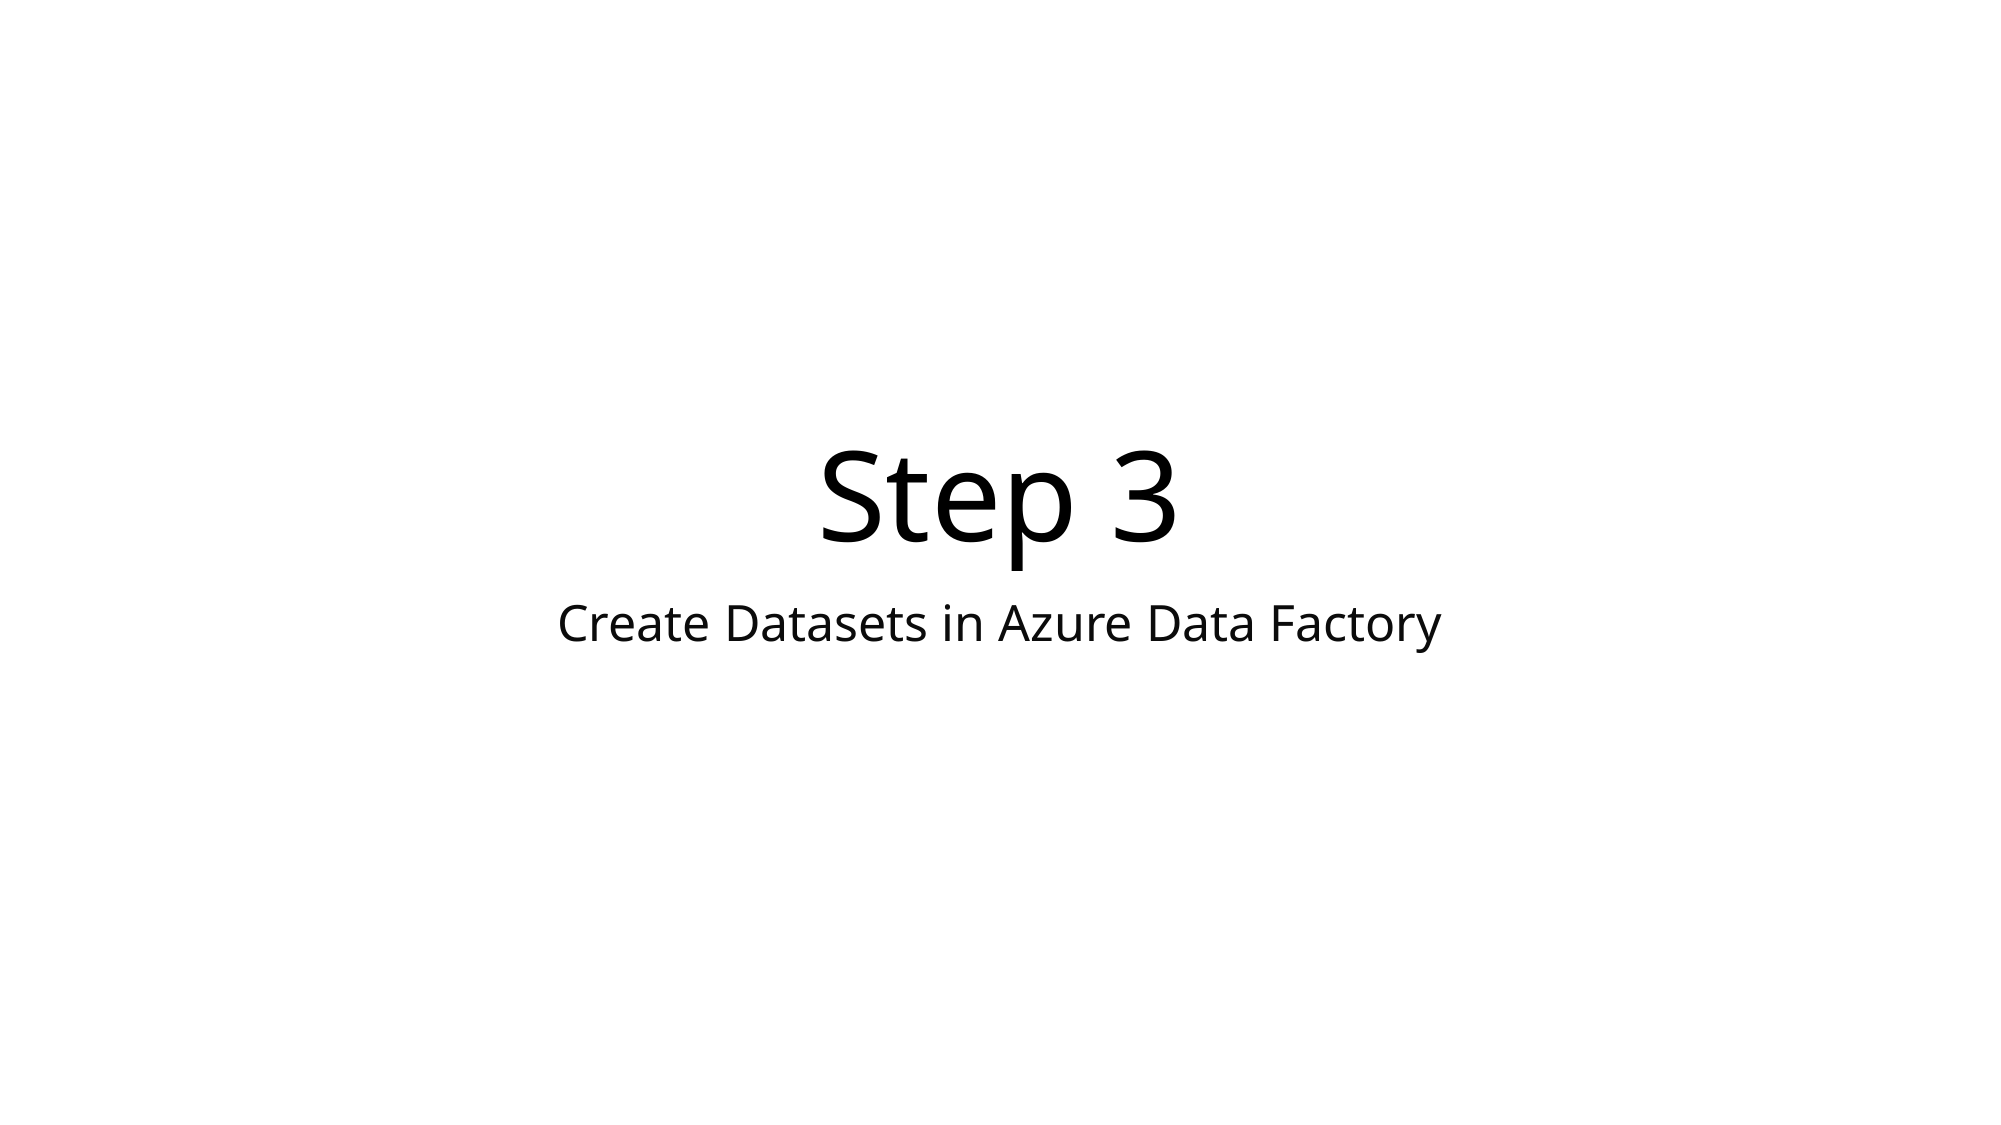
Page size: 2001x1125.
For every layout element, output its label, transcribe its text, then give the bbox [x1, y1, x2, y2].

subtitle Create Datasets in Azure Data Factory [249, 590, 1750, 863]
title Step 3 [249, 184, 1750, 576]
